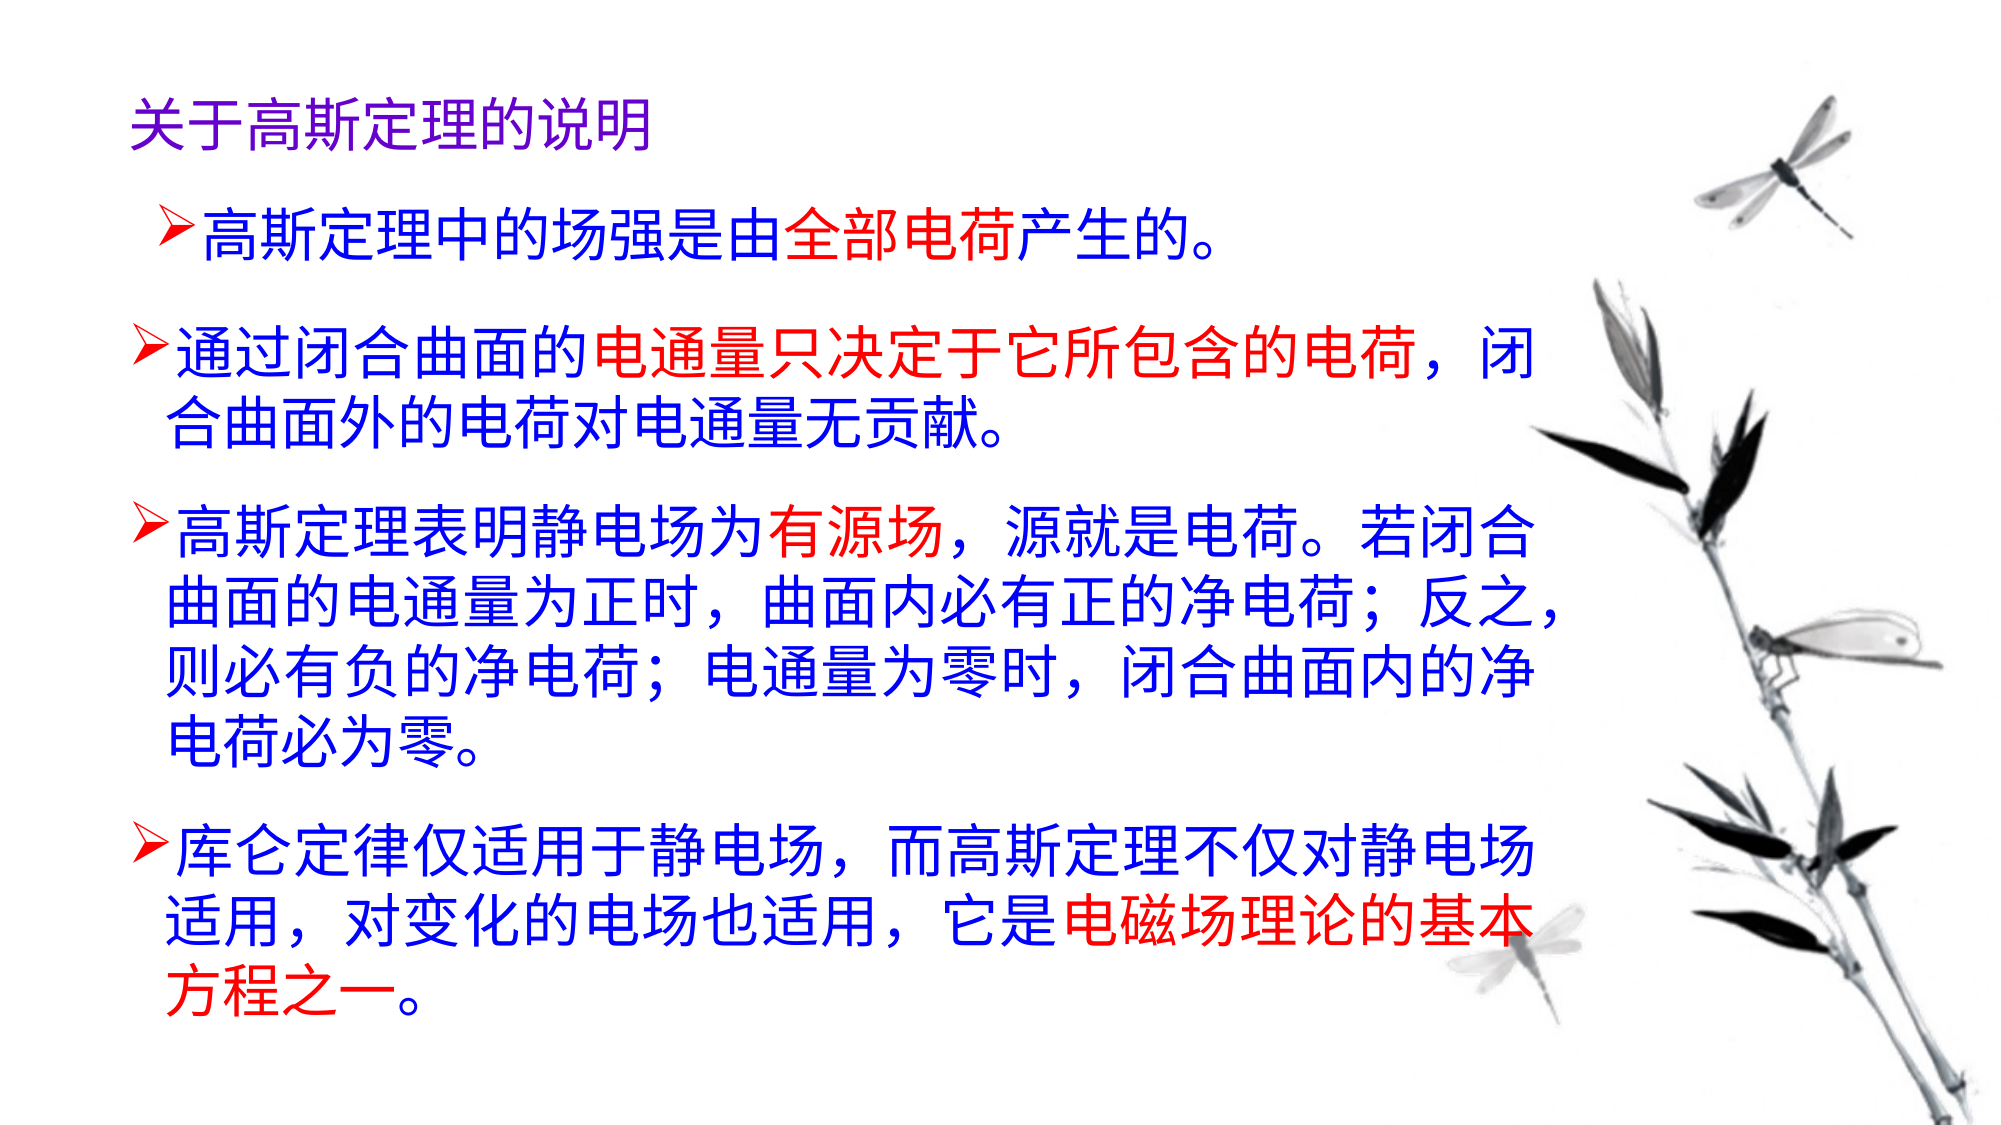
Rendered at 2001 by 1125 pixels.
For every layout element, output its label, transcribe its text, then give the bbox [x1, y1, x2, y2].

text_box 高斯定理表明静电场为有源场，源就是电荷。若闭合曲面的电通量为正时，曲面内必有正的净电荷；反之，则必有负的净电荷；电通量为零时，闭合曲面内的净电荷必为零。 [113, 487, 1552, 783]
text_box 库仑定律仅适用于静电场，而高斯定理不仅对静电场适用，对变化的电场也适用，它是电磁场理论的基本方程之一。 [113, 806, 1552, 1032]
picture [1376, 61, 2000, 1125]
text_box 关于高斯定理的说明 [113, 80, 943, 166]
text_box 通过闭合曲面的电通量只决定于它所包含的电荷，闭合曲面外的电荷对电通量无贡献。 [113, 308, 1552, 464]
